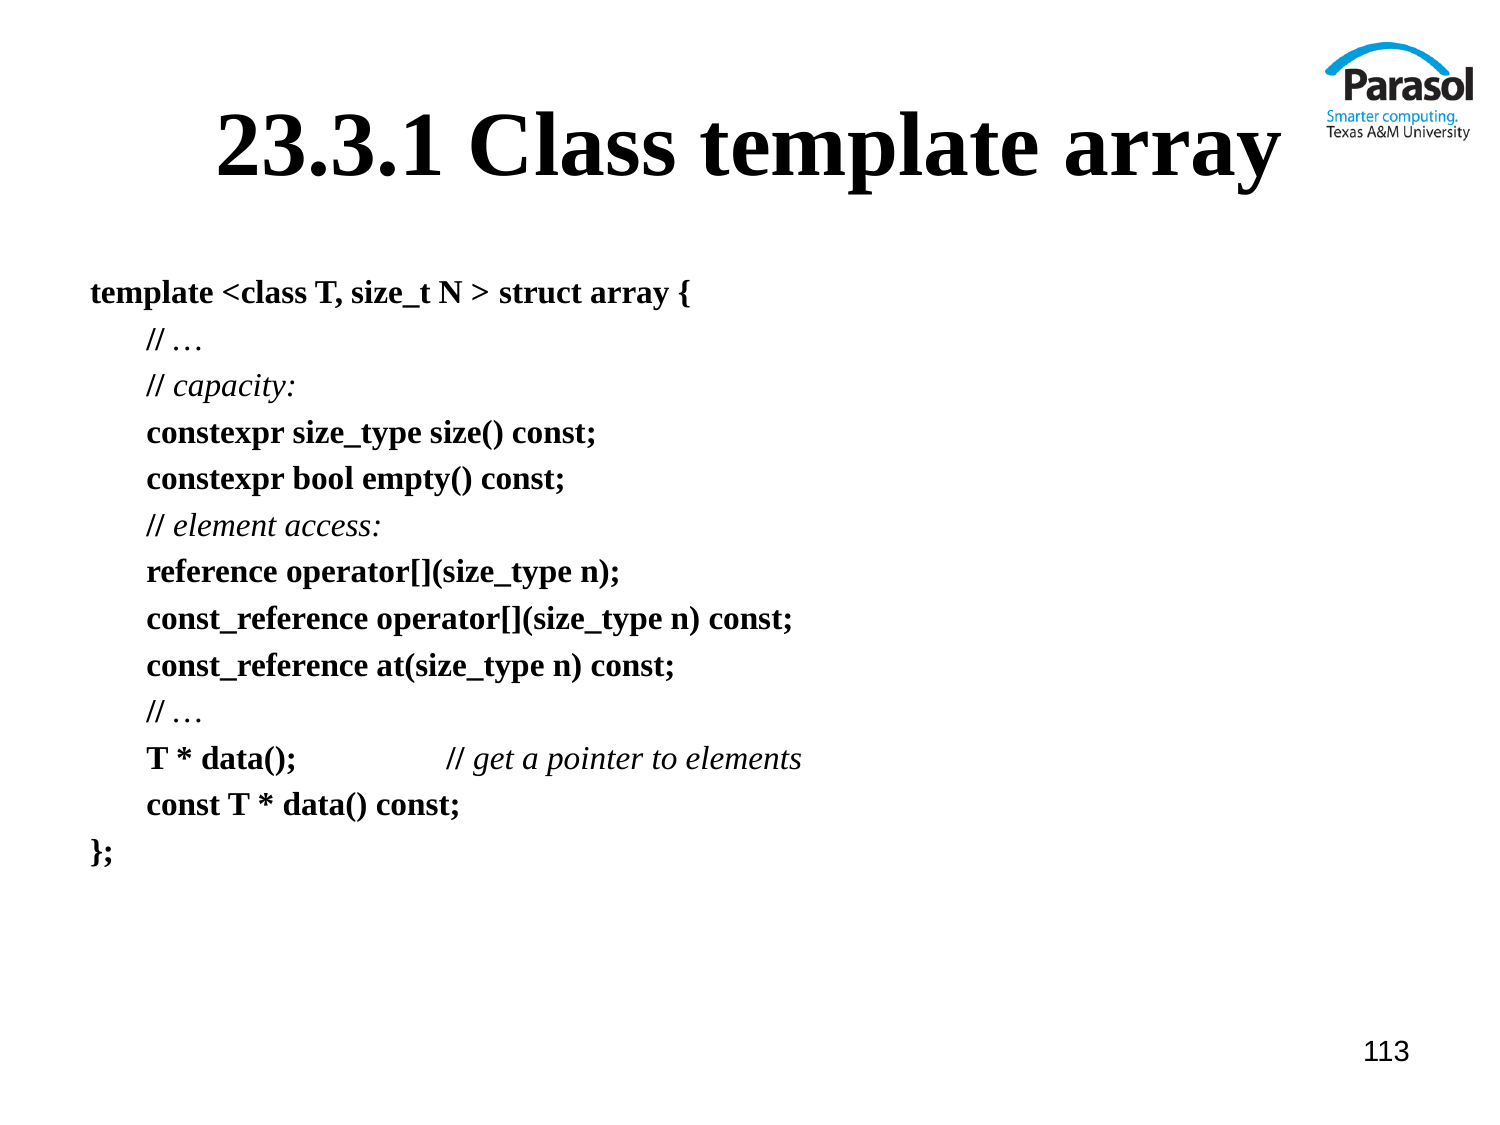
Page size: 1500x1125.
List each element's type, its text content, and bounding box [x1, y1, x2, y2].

slide_number 113 [1074, 1024, 1426, 1103]
title 23.3.1 Class template array [74, 44, 1426, 233]
picture [1312, 24, 1488, 158]
list template <class T, size_t N > struct array { // … // capacity: constexpr size_type size() const; constexpr bool empty() const; // element access: reference operator[](size_type n); const_reference operator[](size_type n) const; const_reference at(size_type n) const; // … T * data(); // get a pointer to elements const T * data() const; }; [74, 262, 1426, 1006]
